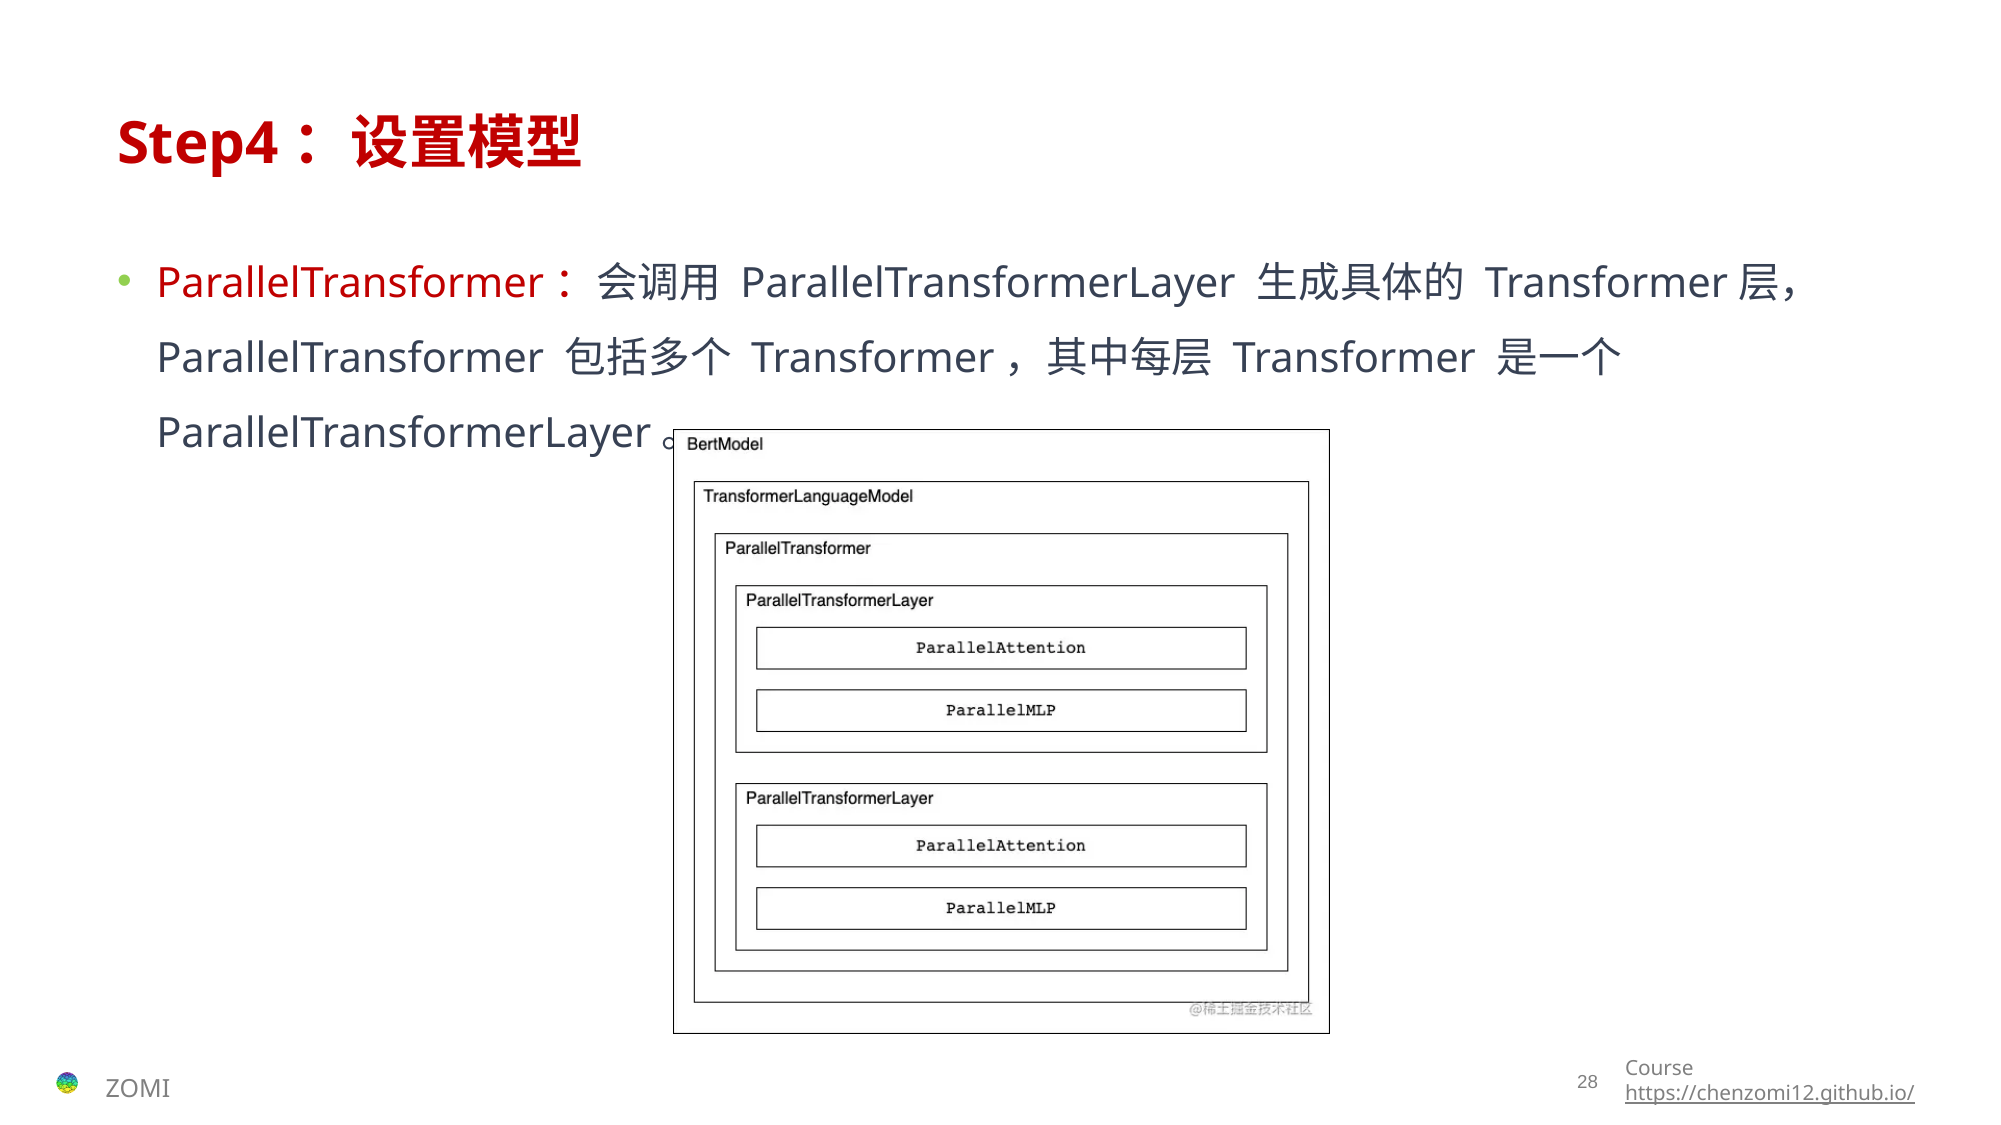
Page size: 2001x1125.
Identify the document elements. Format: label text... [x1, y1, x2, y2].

list ParallelTransformer：会调用 ParallelTransformerLayer 生成具体的 Transformer层， ParallelTransformer 包括多个 Transformer，其中每层 Transformer 是一个 ParallelTransformerLayer。 [102, 223, 1901, 1043]
picture [57, 1073, 77, 1093]
picture [673, 428, 1330, 1034]
title Step4：设置模型 [102, 91, 1901, 189]
